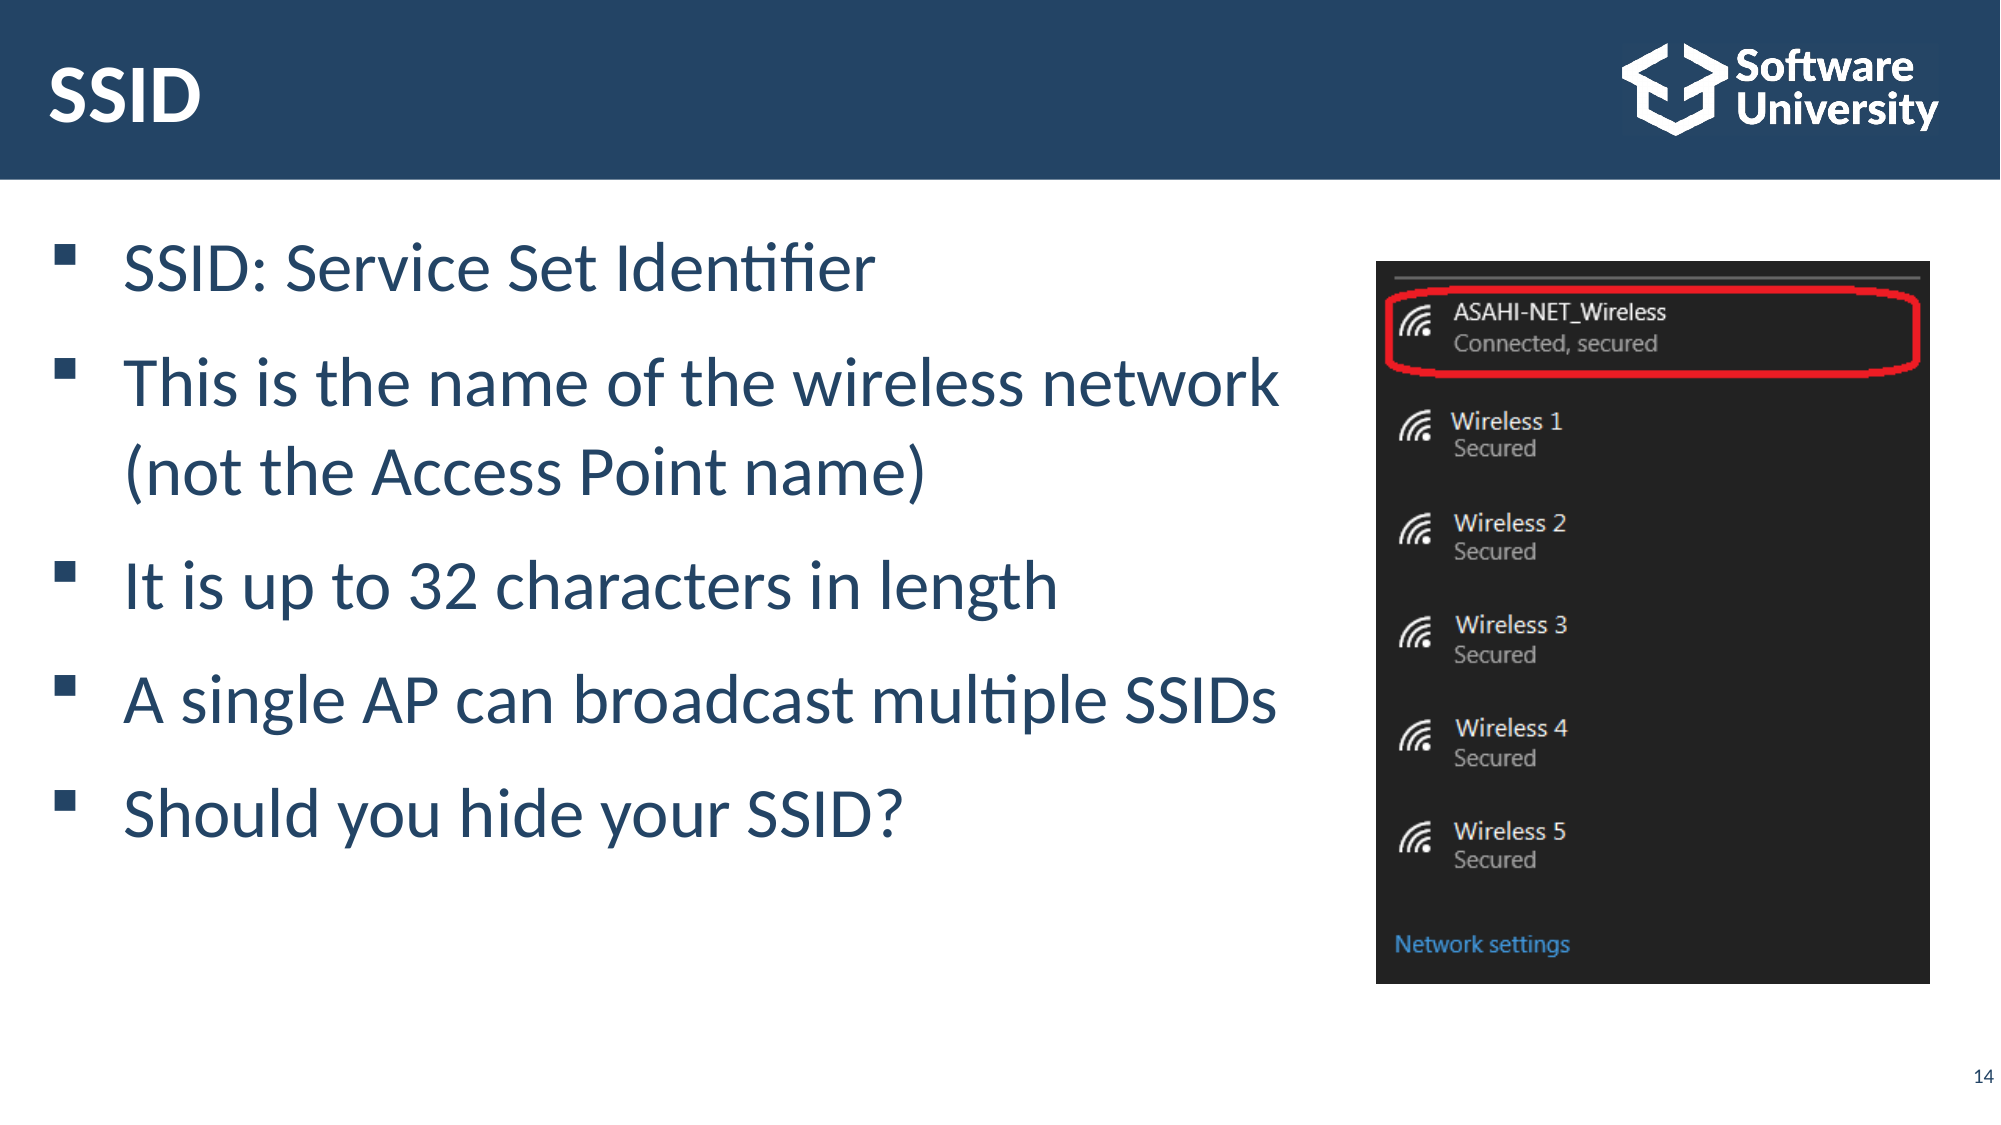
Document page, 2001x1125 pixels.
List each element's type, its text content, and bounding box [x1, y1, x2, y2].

list SSID: Service Set Identifier This is the name of the wireless network (not the Access Point name) It is up to 32 characters in length A single AP can broadcast multiple SSIDs Should you hide your SSID? [31, 211, 1321, 1065]
picture [1622, 43, 1939, 136]
slide_number 14 [1929, 1049, 2000, 1100]
title SSID [31, 16, 1591, 162]
picture [1376, 261, 1930, 984]
